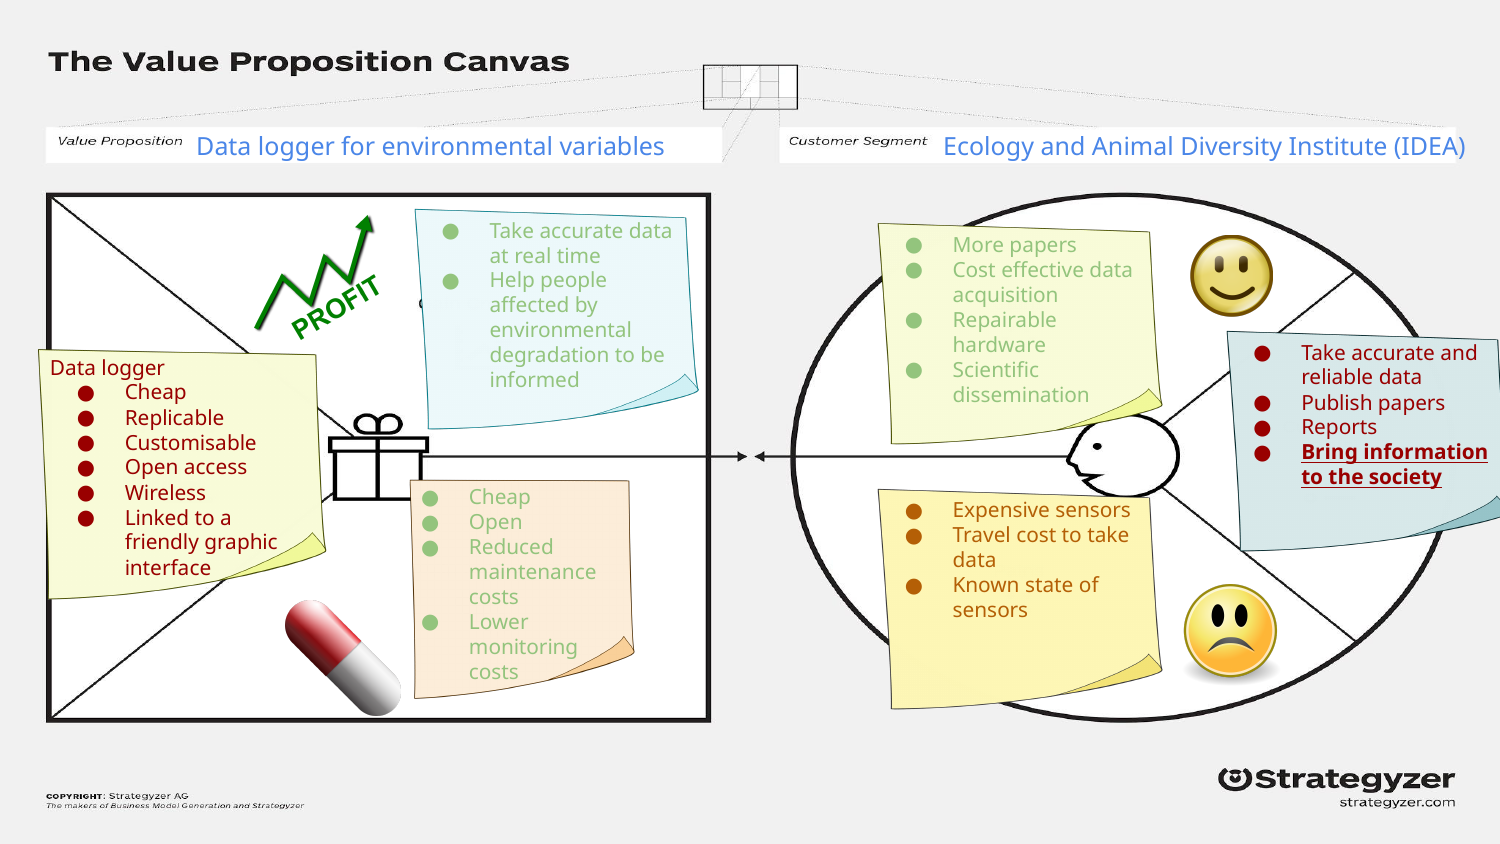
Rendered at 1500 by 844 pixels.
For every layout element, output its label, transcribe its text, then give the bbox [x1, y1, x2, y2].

text_box Ecology and Animal Diversity Institute (IDEA) [928, 115, 1489, 197]
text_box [378, 471, 659, 730]
picture [0, 0, 1500, 844]
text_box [841, 462, 1191, 743]
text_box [1190, 304, 1500, 585]
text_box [378, 182, 728, 463]
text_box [0, 316, 356, 636]
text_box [841, 196, 1191, 461]
text_box Data logger for environmental variables [181, 115, 743, 197]
